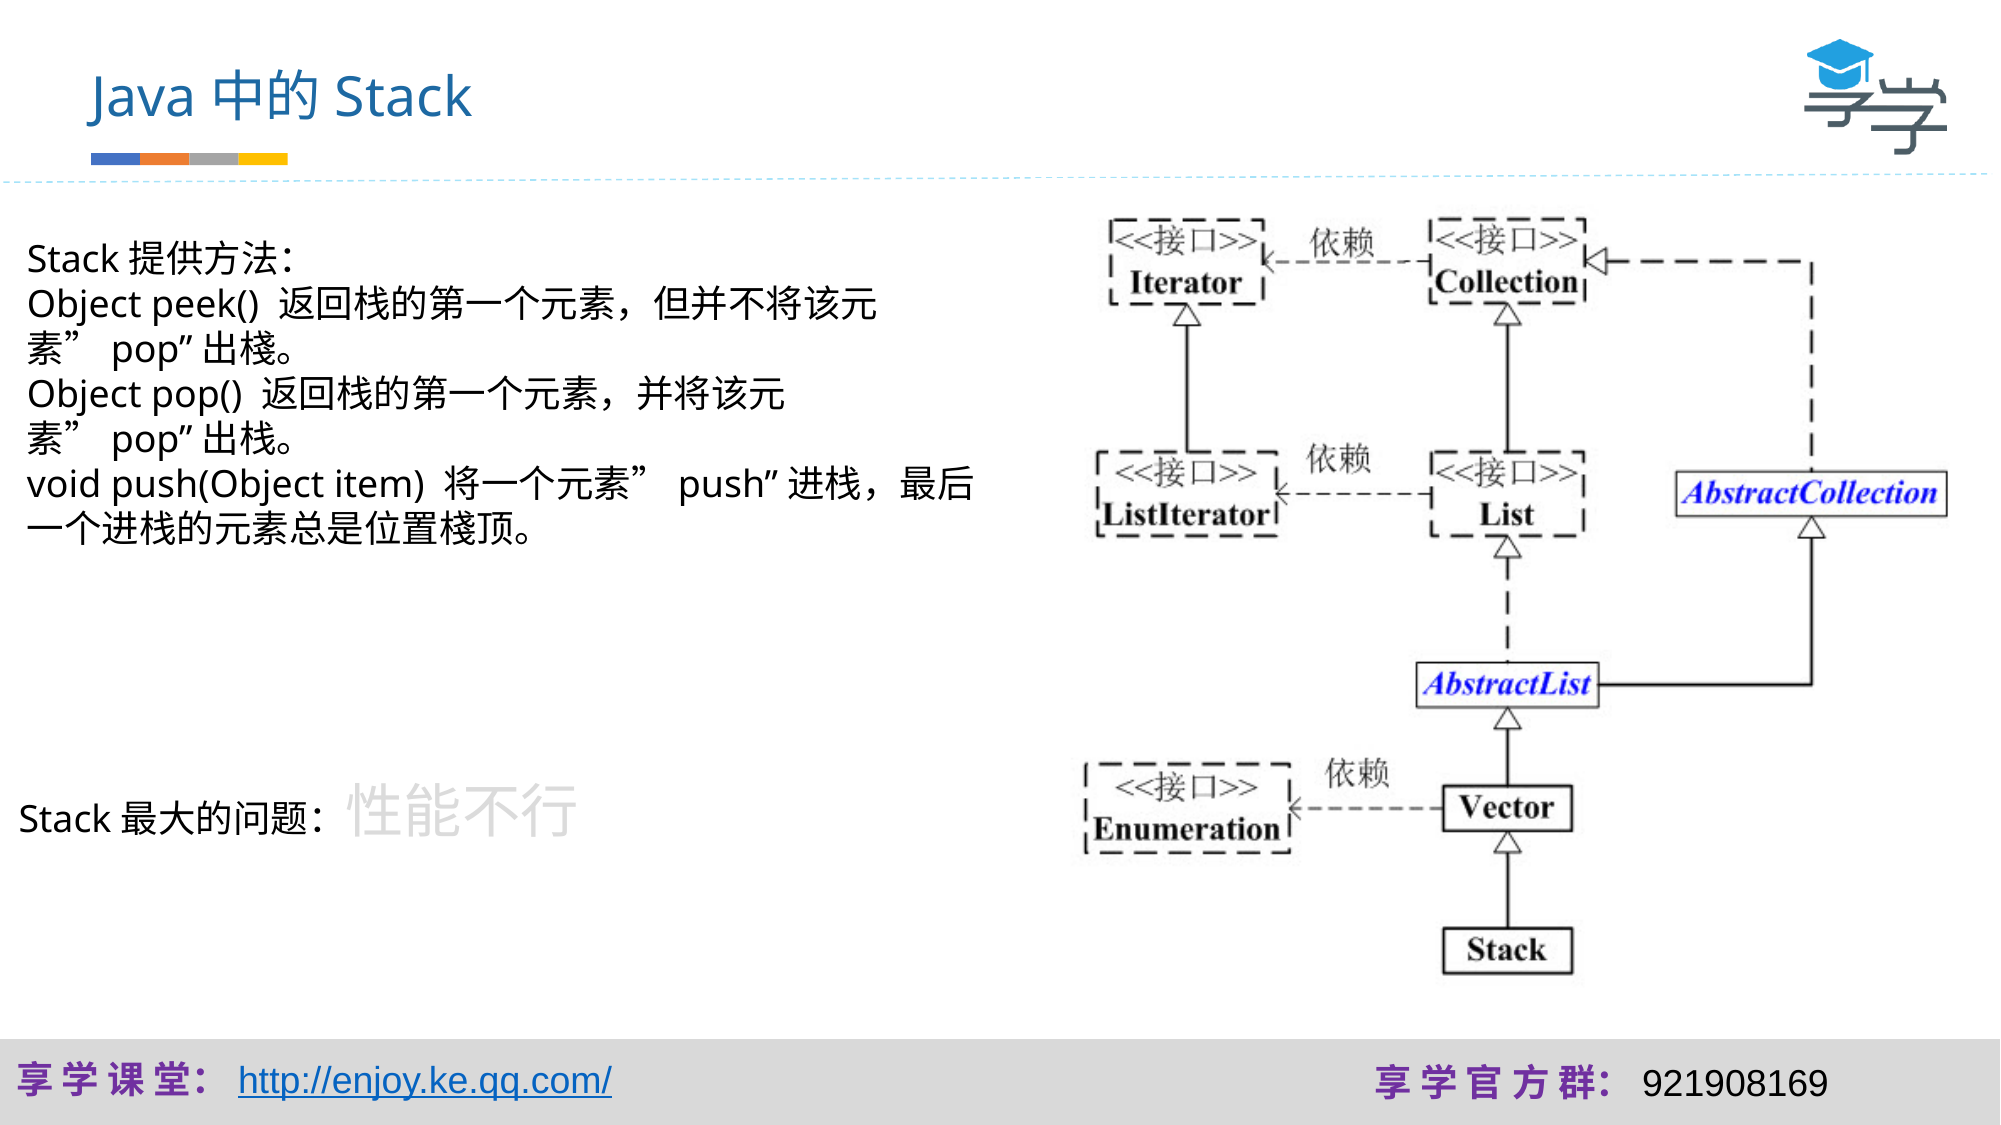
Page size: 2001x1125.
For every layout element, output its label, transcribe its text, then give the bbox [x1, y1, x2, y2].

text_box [90, 152, 288, 166]
picture [1031, 178, 1997, 1018]
text_box Java中的Stack [91, 60, 975, 128]
text_box Stack提供方法： Object peek() 返回栈的第一个元素，但并不将该元素”pop”出棧。 Object pop() 返回栈的第一个元素，并将该元素”pop”出栈。 void push(Object item) 将一个元素”push”进栈，最后一个进栈的元素总是位置棧顶。 [12, 227, 1013, 558]
picture [1799, 20, 1952, 173]
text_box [0, 173, 1993, 183]
text_box Stack最大的问题：性能不行 [3, 766, 594, 852]
